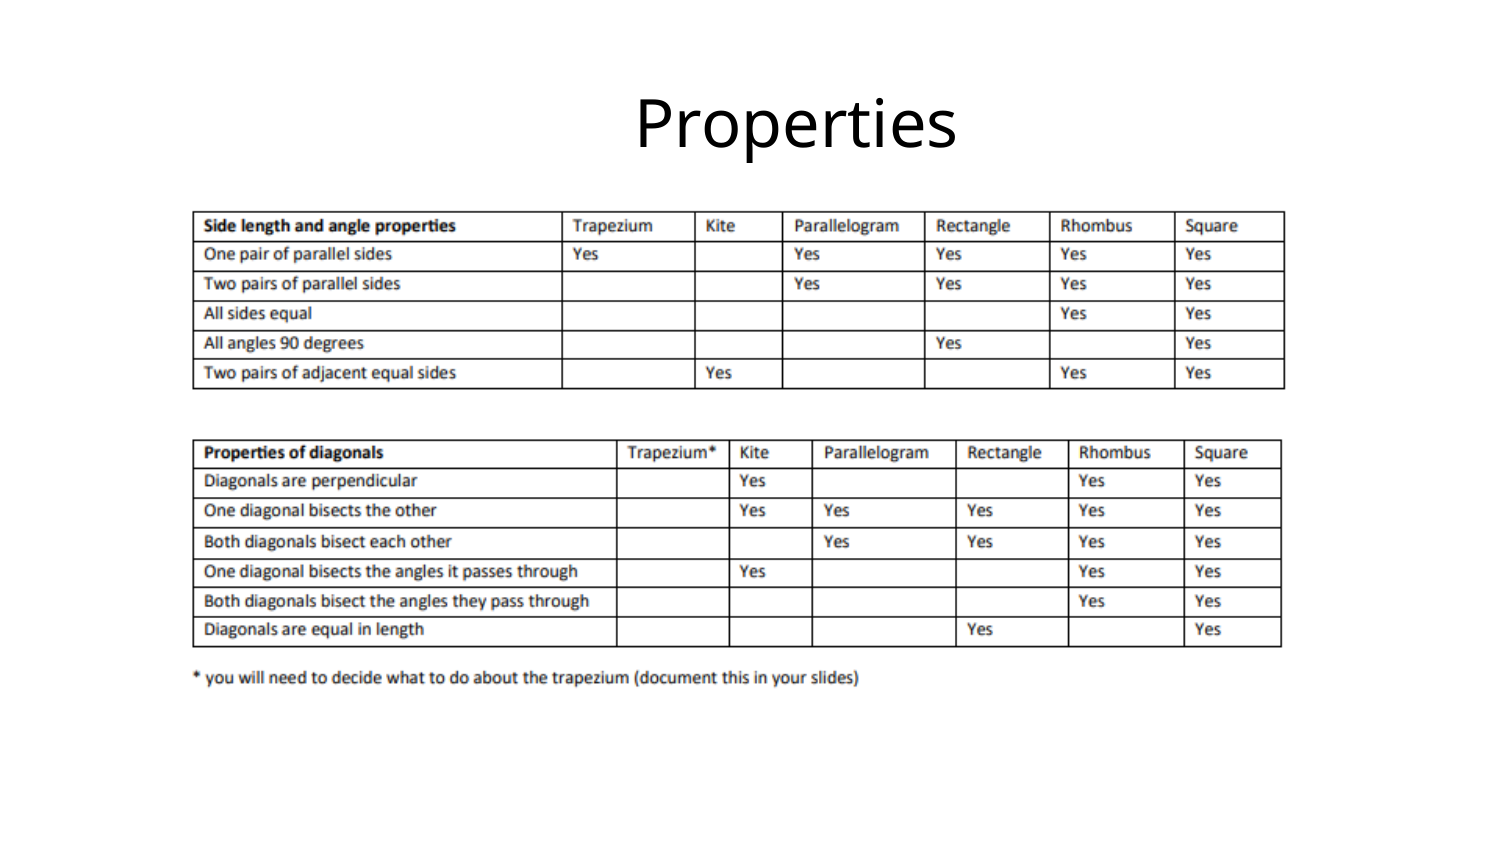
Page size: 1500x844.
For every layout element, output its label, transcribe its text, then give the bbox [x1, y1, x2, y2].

text_box Properties [619, 73, 974, 169]
picture [173, 177, 1326, 705]
